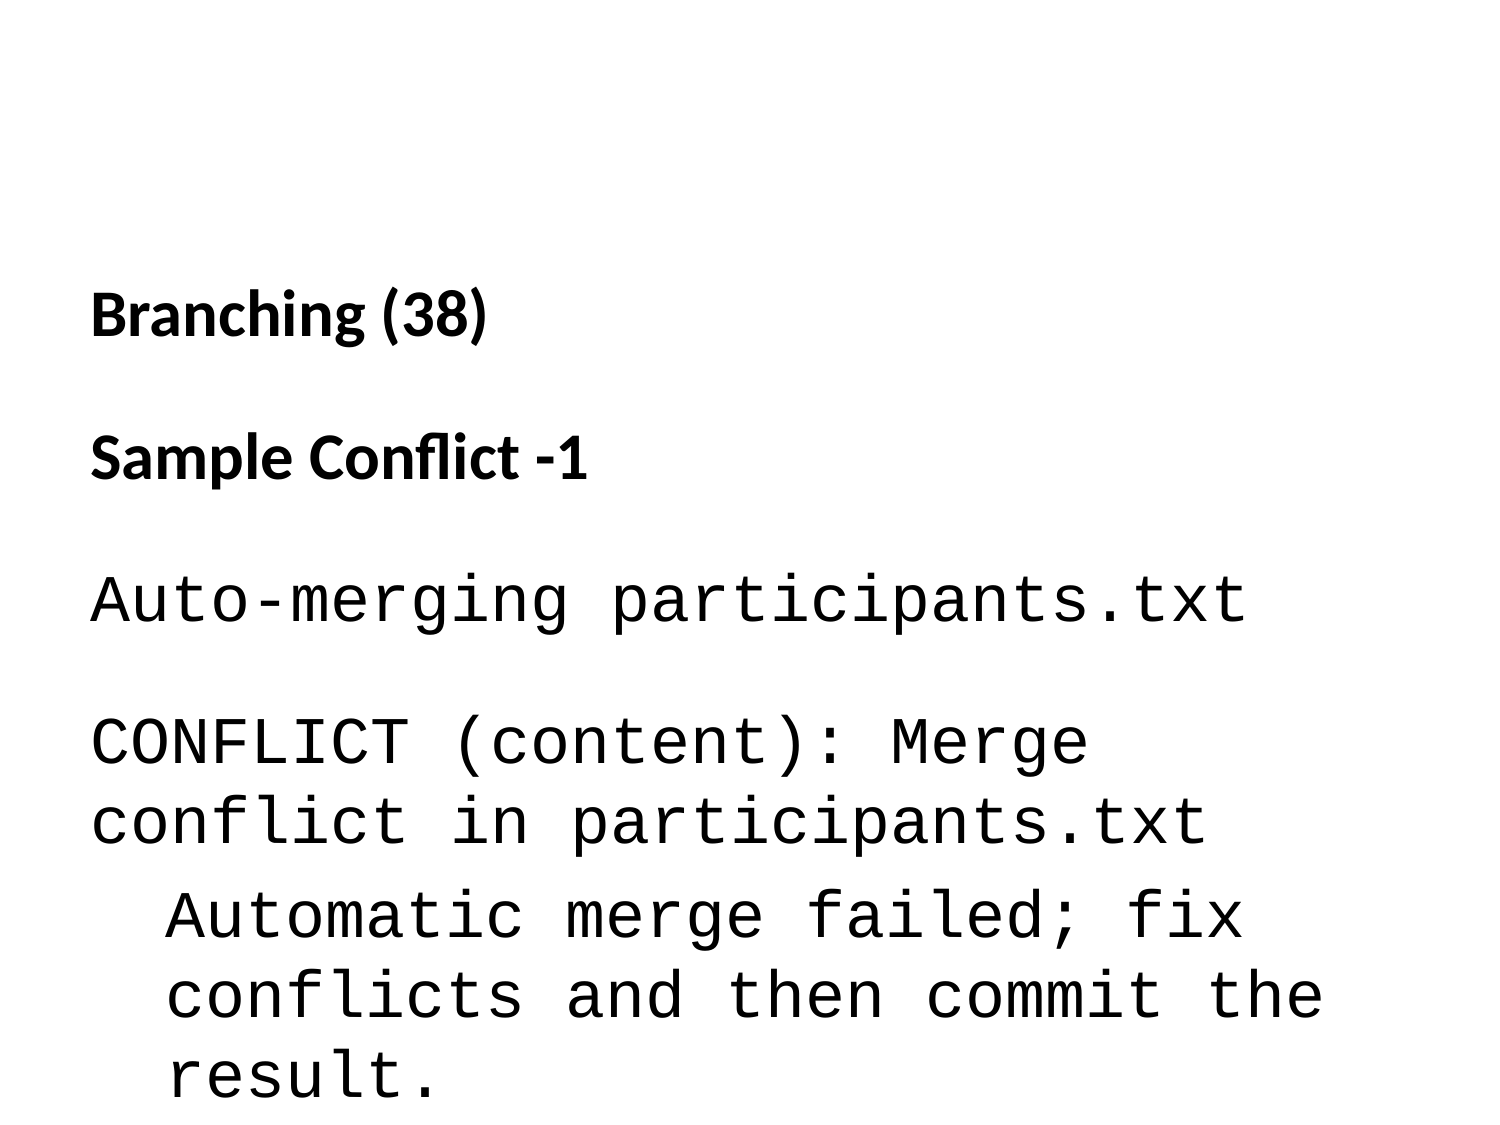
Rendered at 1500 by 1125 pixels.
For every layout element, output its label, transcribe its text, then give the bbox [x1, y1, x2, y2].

list Branching (38) Sample Conflict -1 Auto-merging participants.txt CONFLICT (content): Merge conflict in participants.txt Automatic merge failed; fix conflicts and then commit the result. [75, 262, 1425, 1005]
